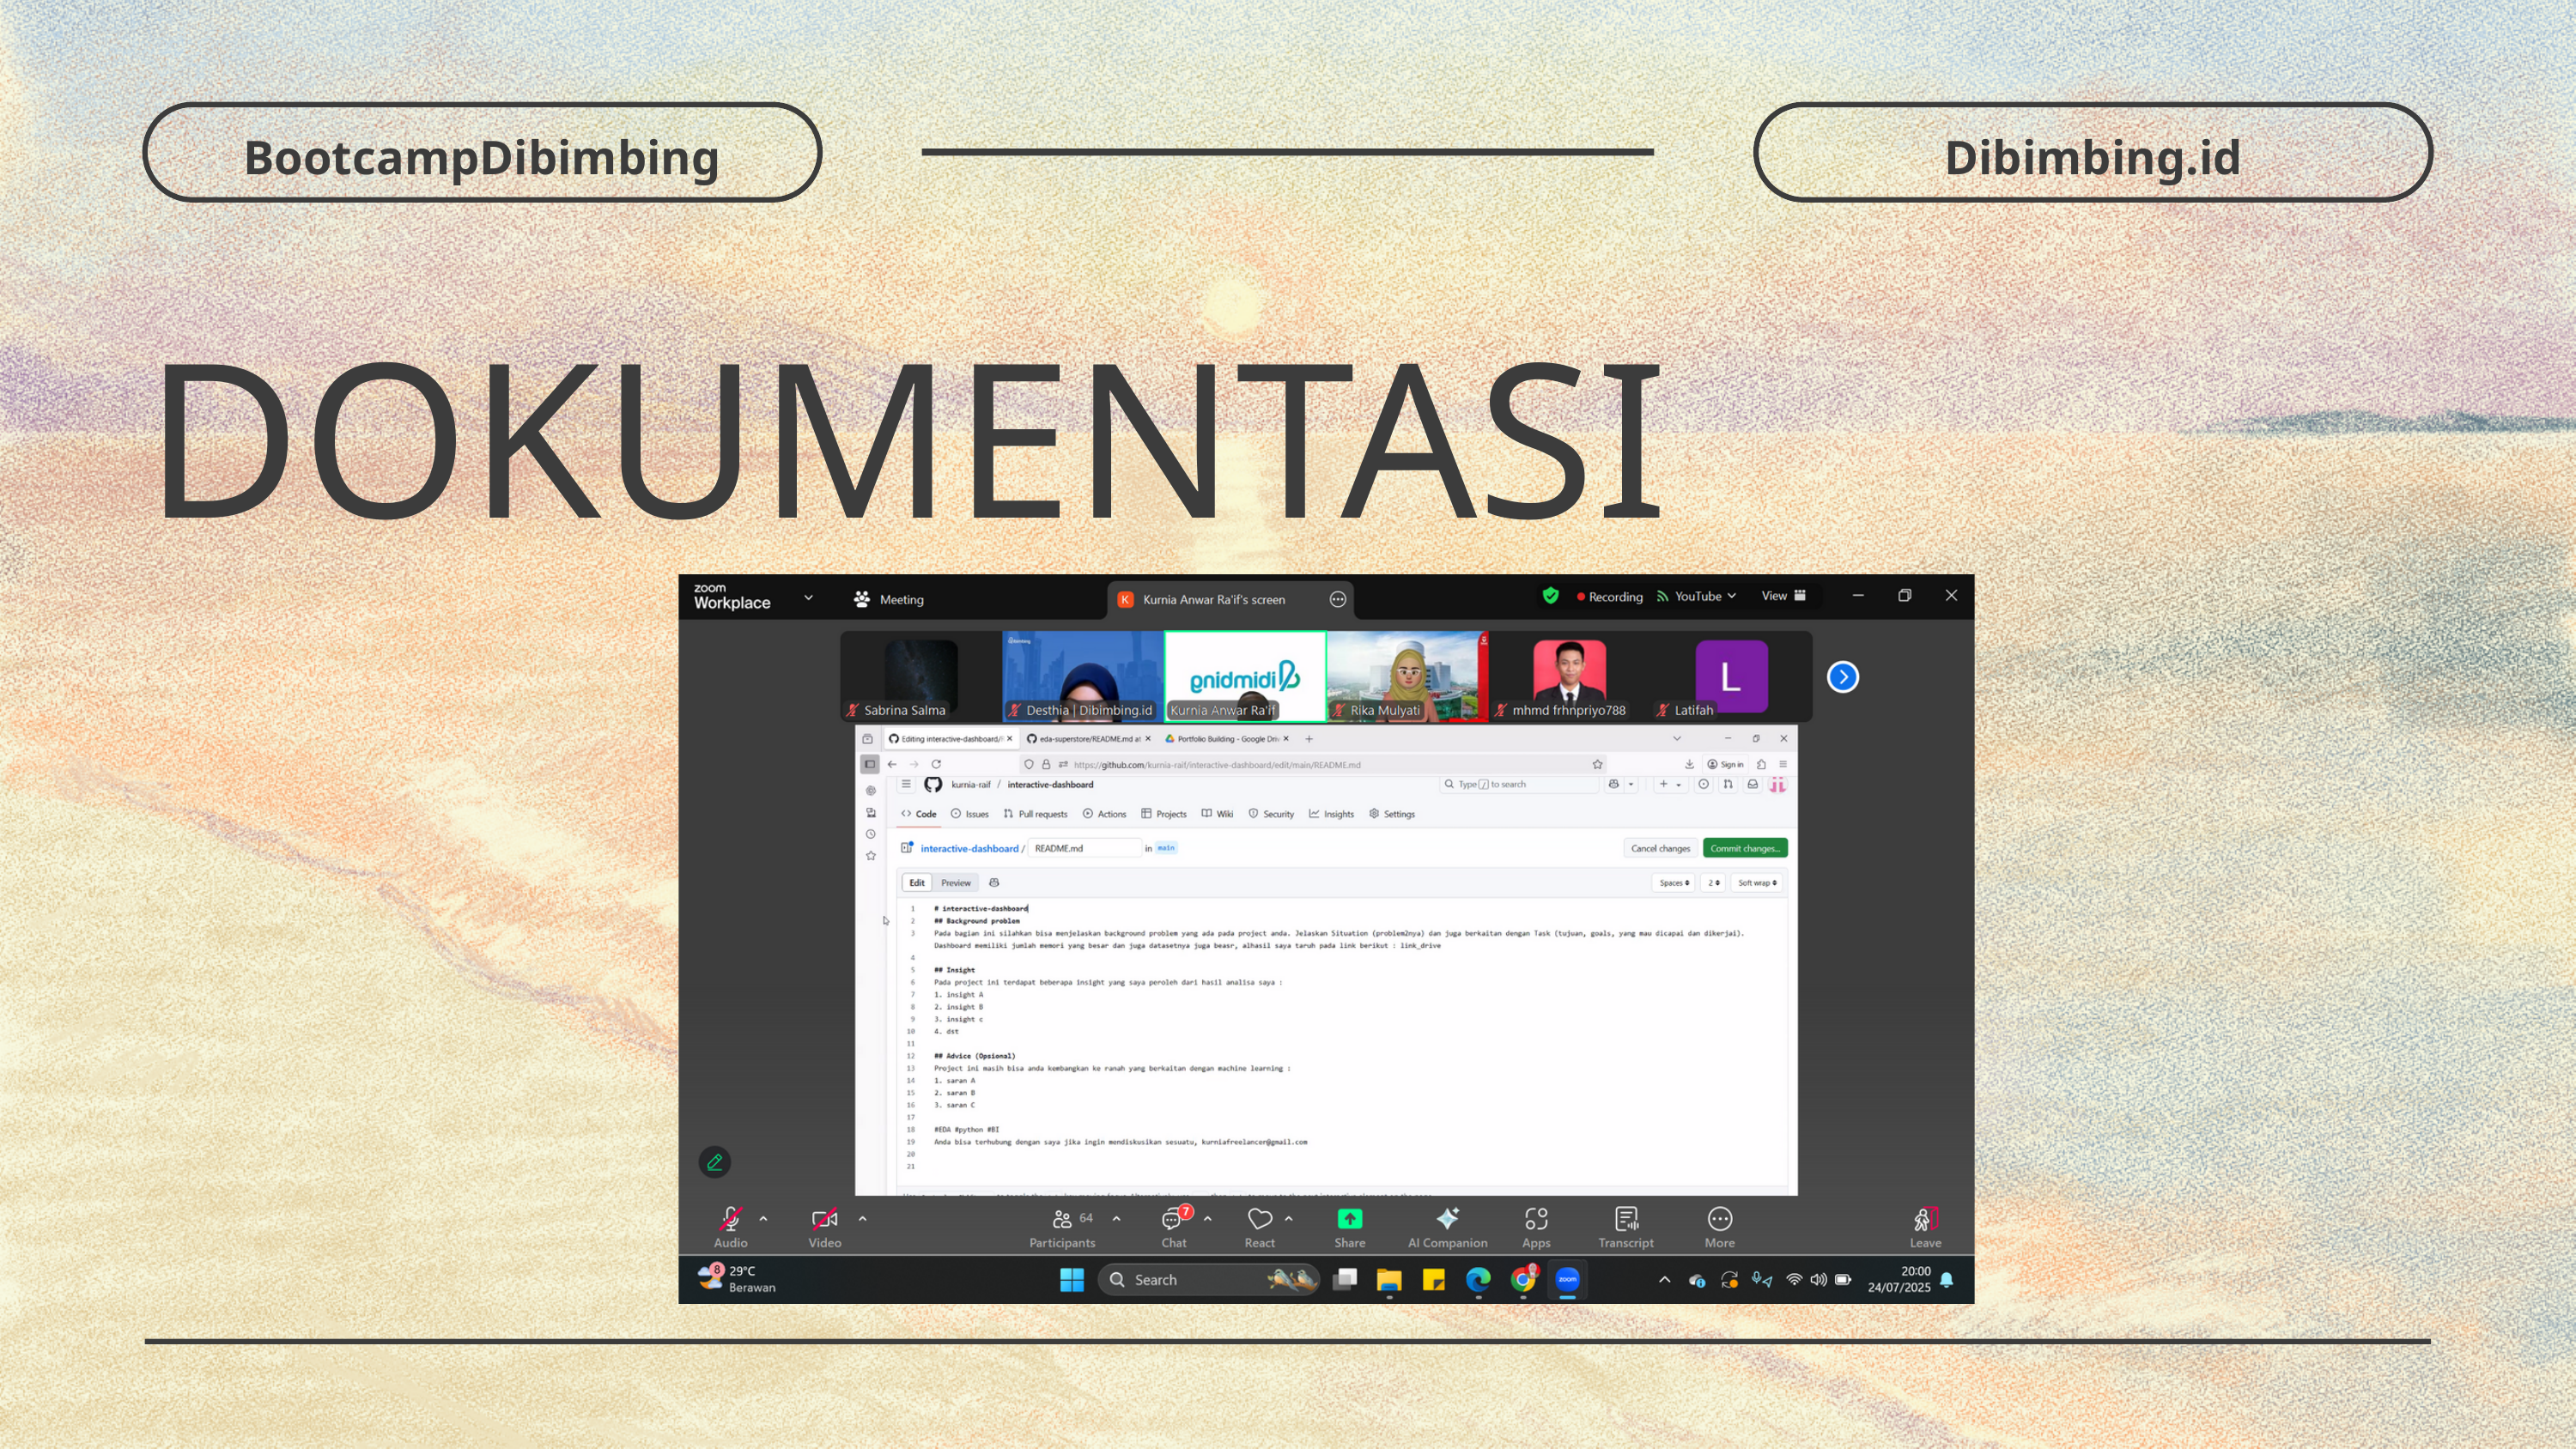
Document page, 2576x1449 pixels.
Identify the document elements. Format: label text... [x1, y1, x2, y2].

text_box DOKUMENTASI [144, 260, 1787, 561]
text_box [678, 574, 1975, 1304]
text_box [144, 104, 2432, 201]
text_box [0, 0, 2576, 1449]
